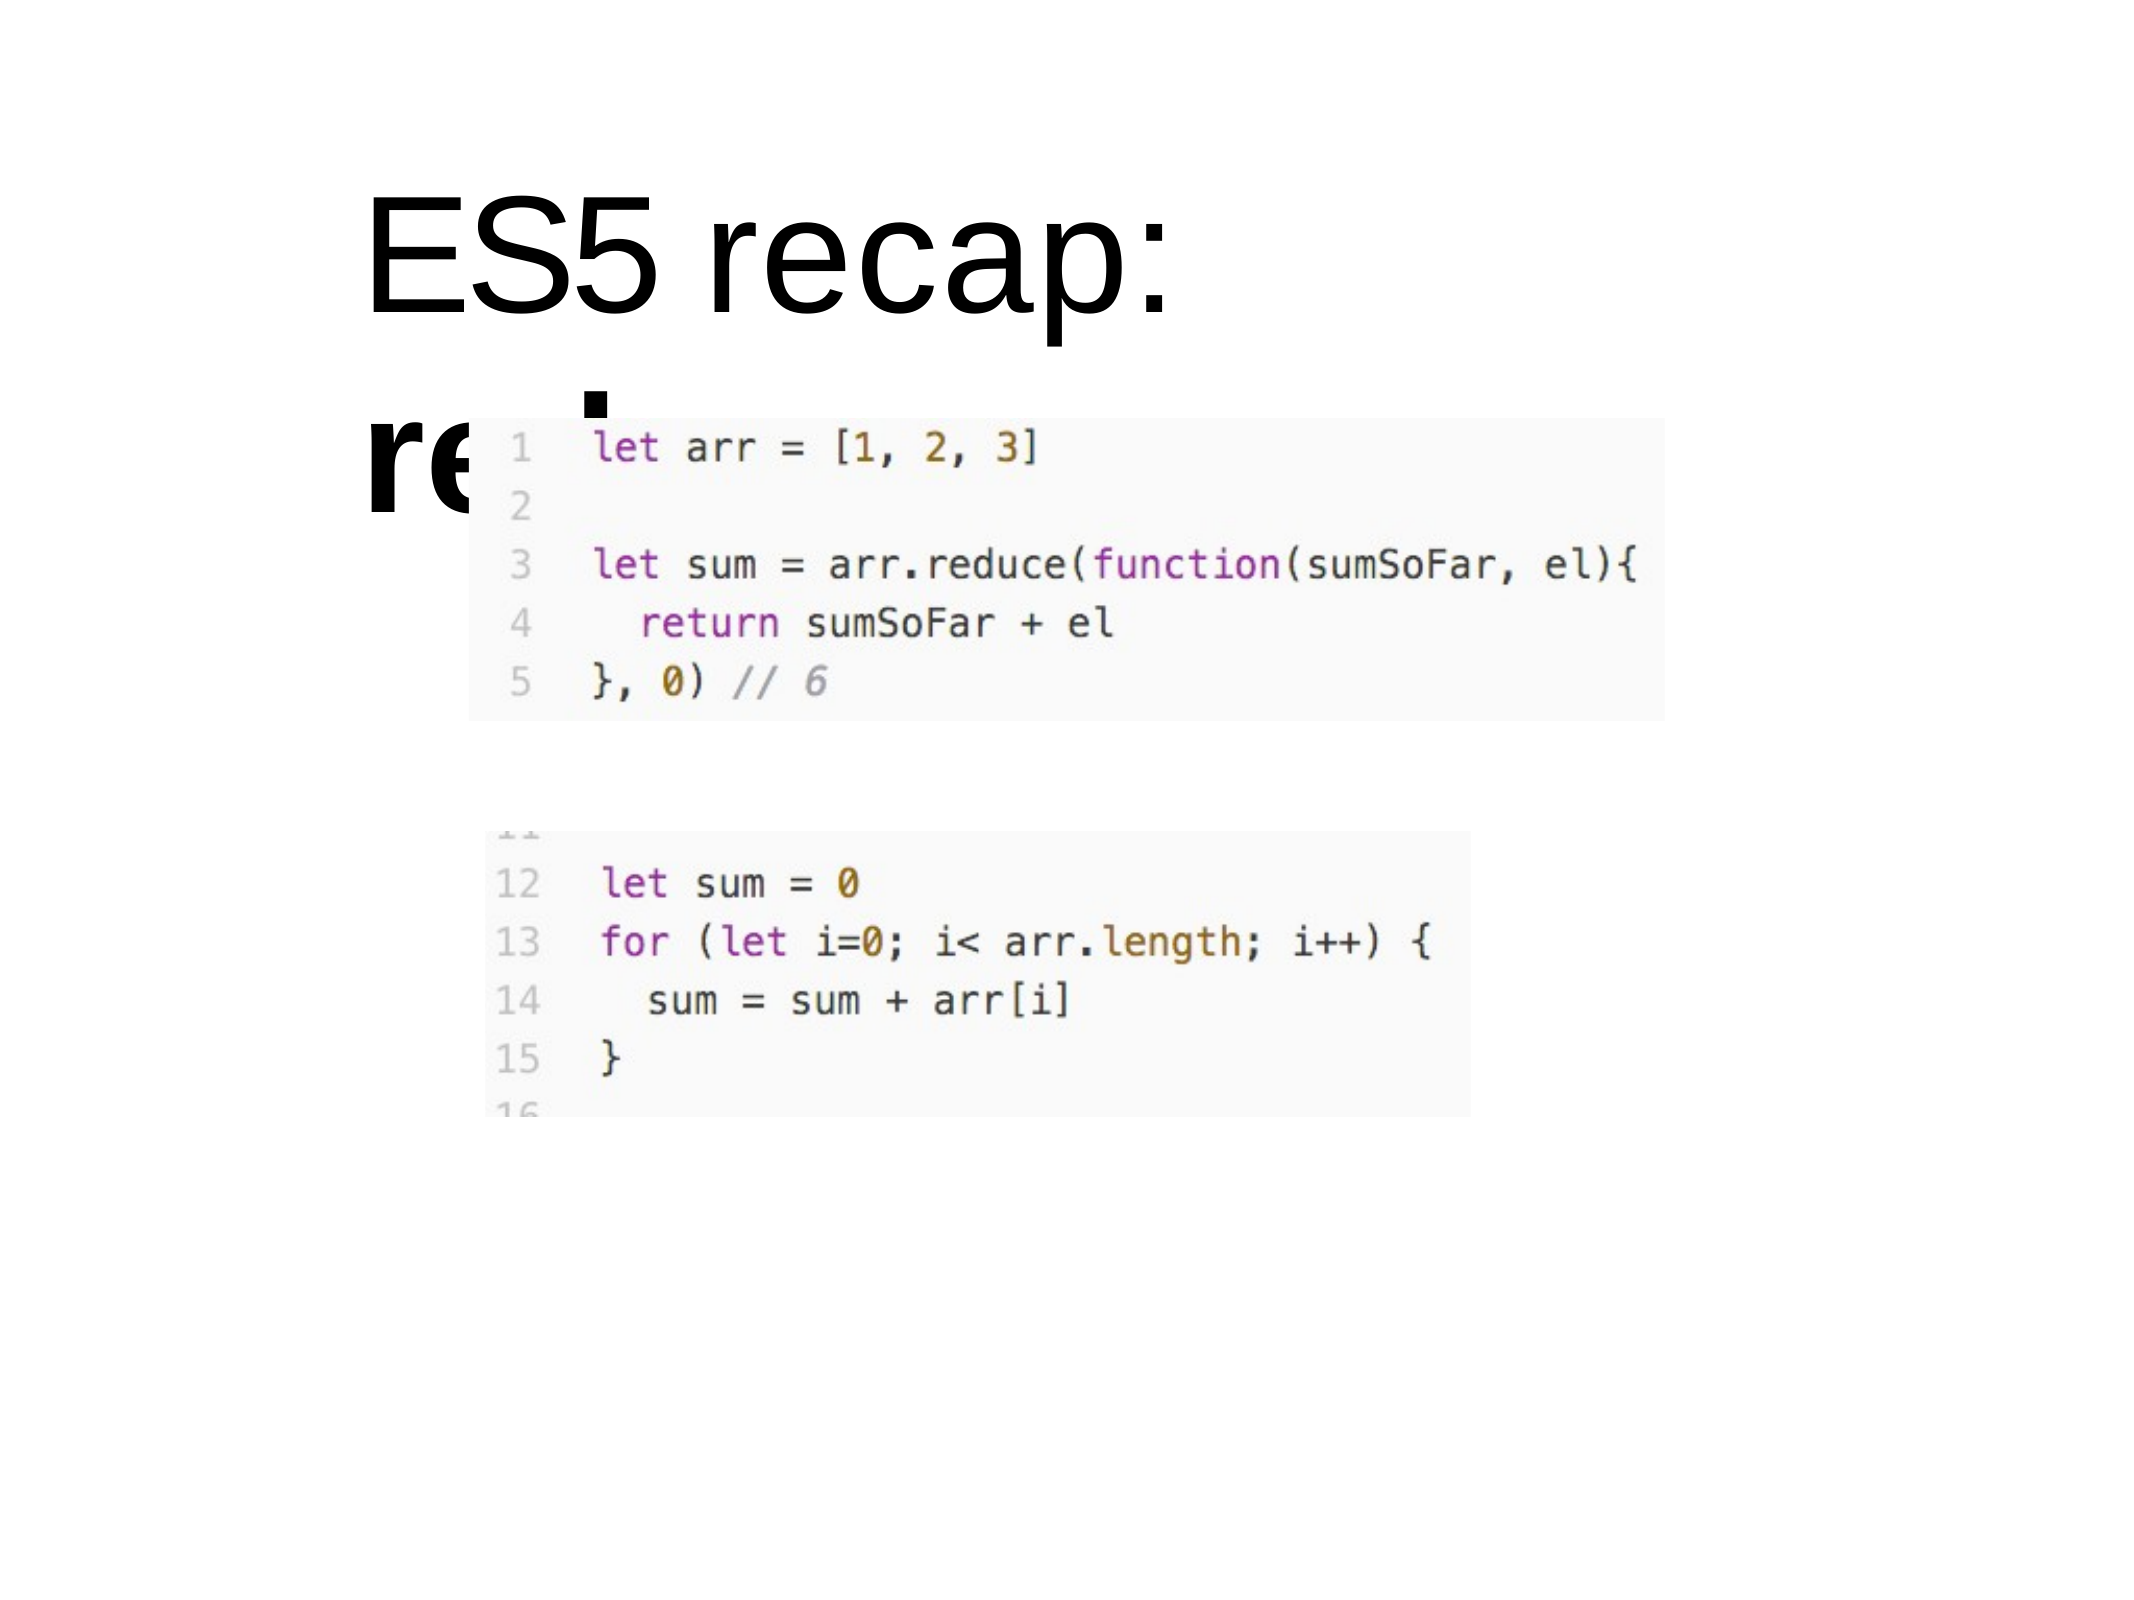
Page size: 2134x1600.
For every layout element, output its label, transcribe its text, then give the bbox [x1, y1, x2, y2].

title ES5 recap: reduce [358, 143, 1777, 546]
text_box [485, 831, 1471, 1117]
text_box [468, 418, 1665, 721]
